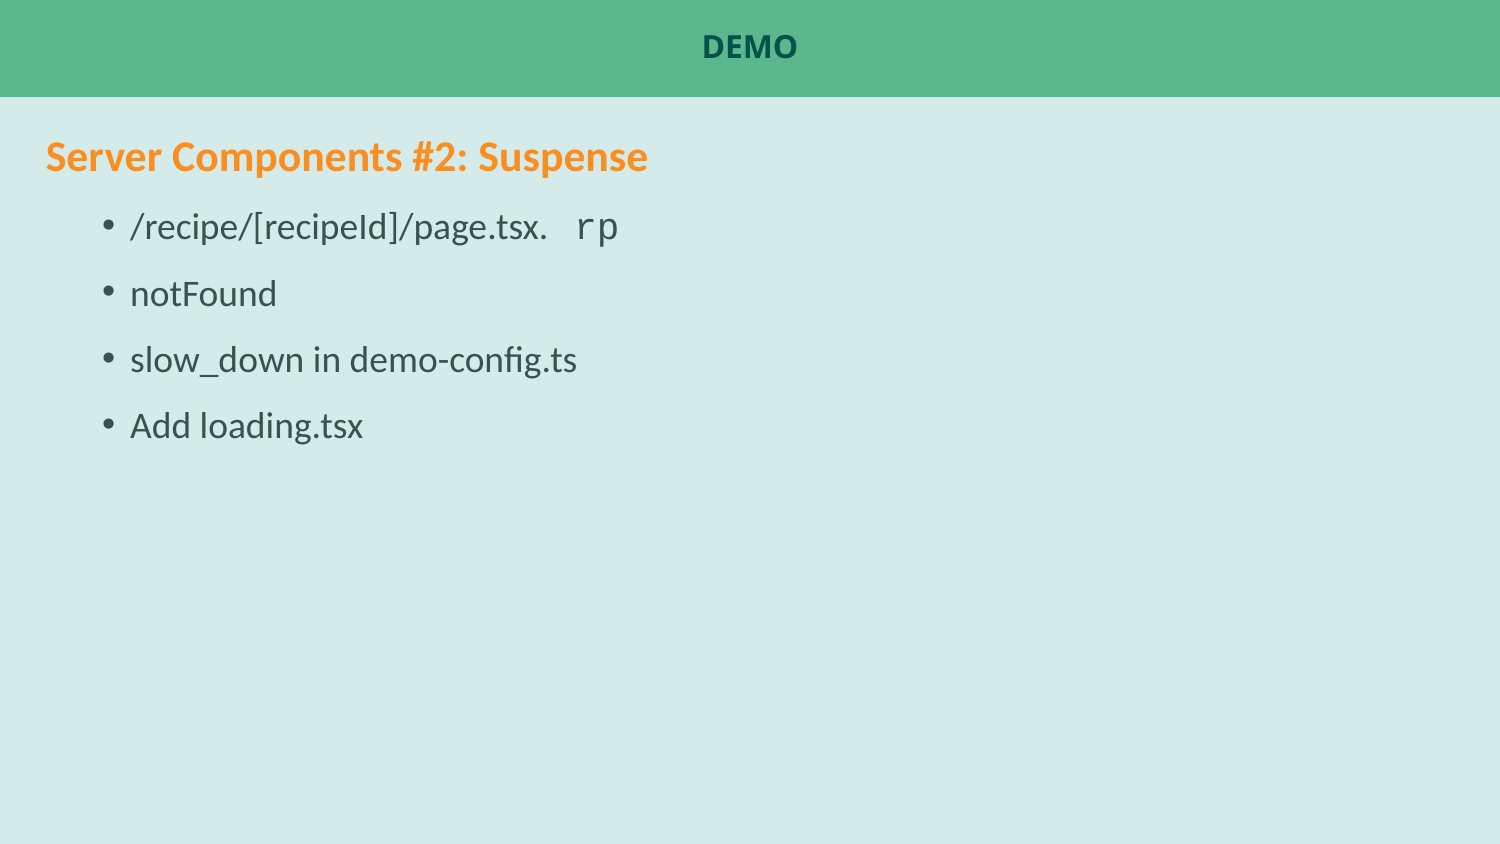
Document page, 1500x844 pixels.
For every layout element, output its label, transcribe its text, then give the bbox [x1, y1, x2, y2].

title Demo [0, 0, 1500, 98]
list Server Components #2: Suspense /recipe/[recipeId]/page.tsx. rp notFound slow_down in demo-config.ts Add loading.tsx [30, 126, 1470, 782]
